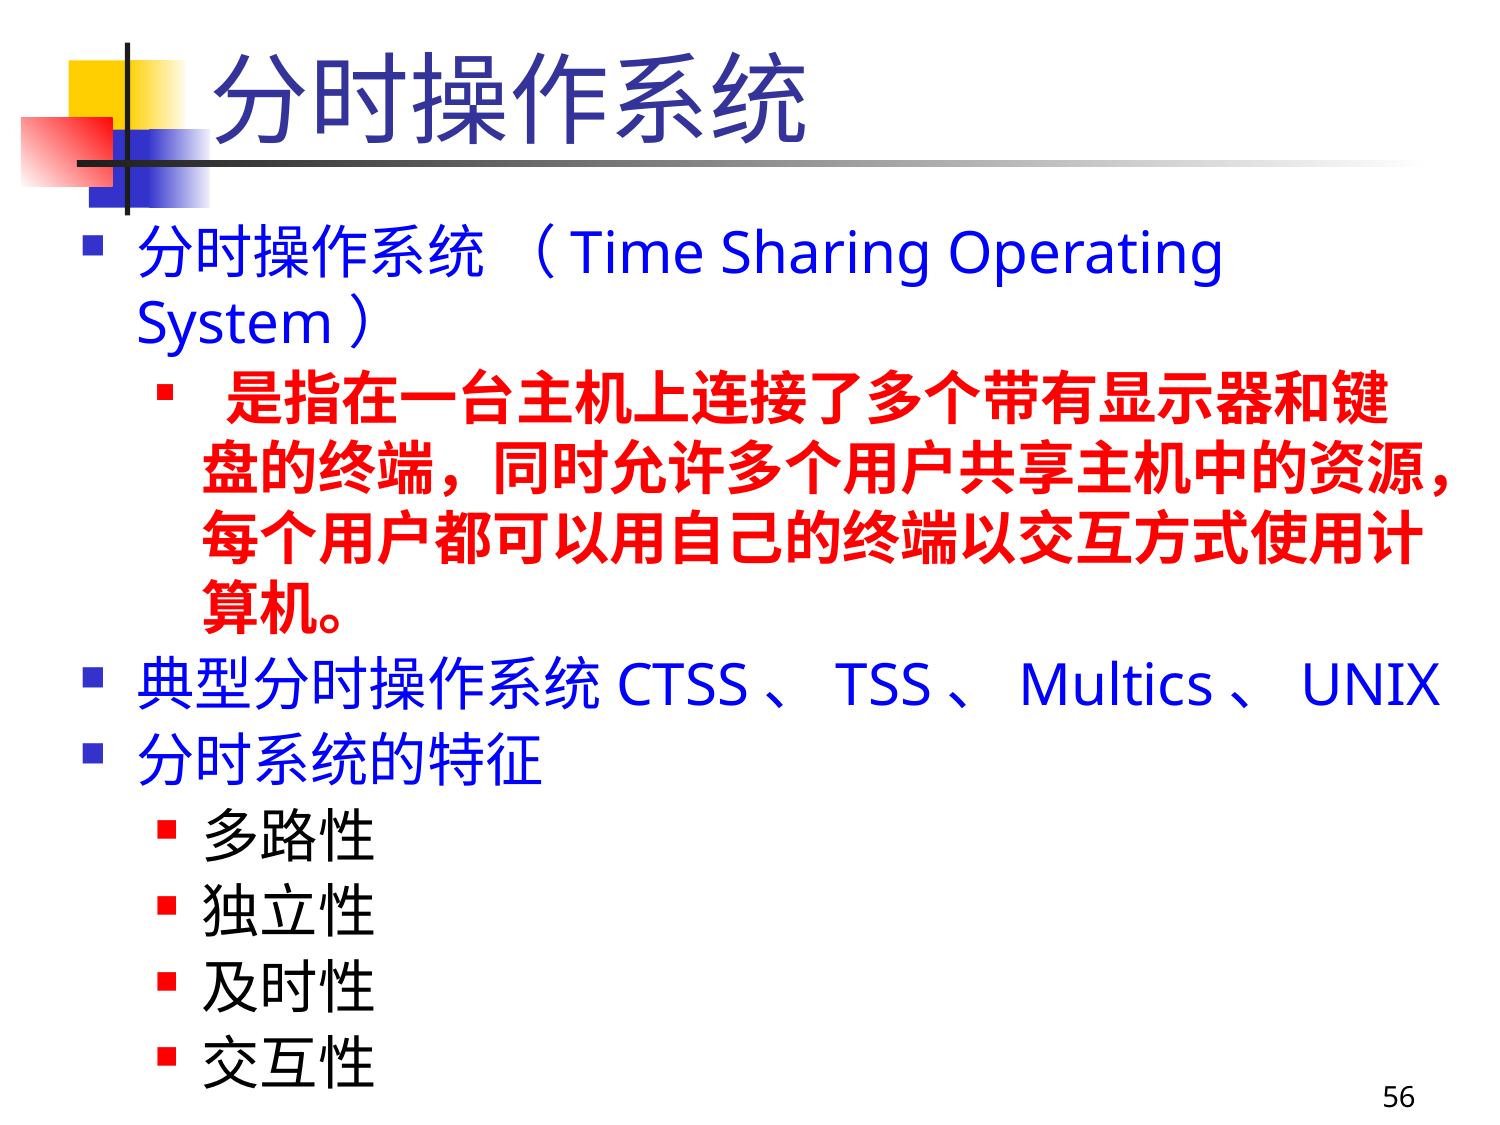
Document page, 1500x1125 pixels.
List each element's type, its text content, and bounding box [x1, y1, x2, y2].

list 分时操作系统 （Time Sharing Operating System） 是指在一台主机上连接了多个带有显示器和键盘的终端，同时允许多个用户共享主机中的资源，每个用户都可以用自己的终端以交互方式使用计算机。 典型分时操作系统CTSS、TSS、Multics、UNIX 分时系统的特征 多路性 独立性 及时性 交互性 [64, 208, 1459, 1059]
title 分时操作系统 [194, 20, 1092, 173]
slide_number 56 [1080, 1070, 1431, 1114]
